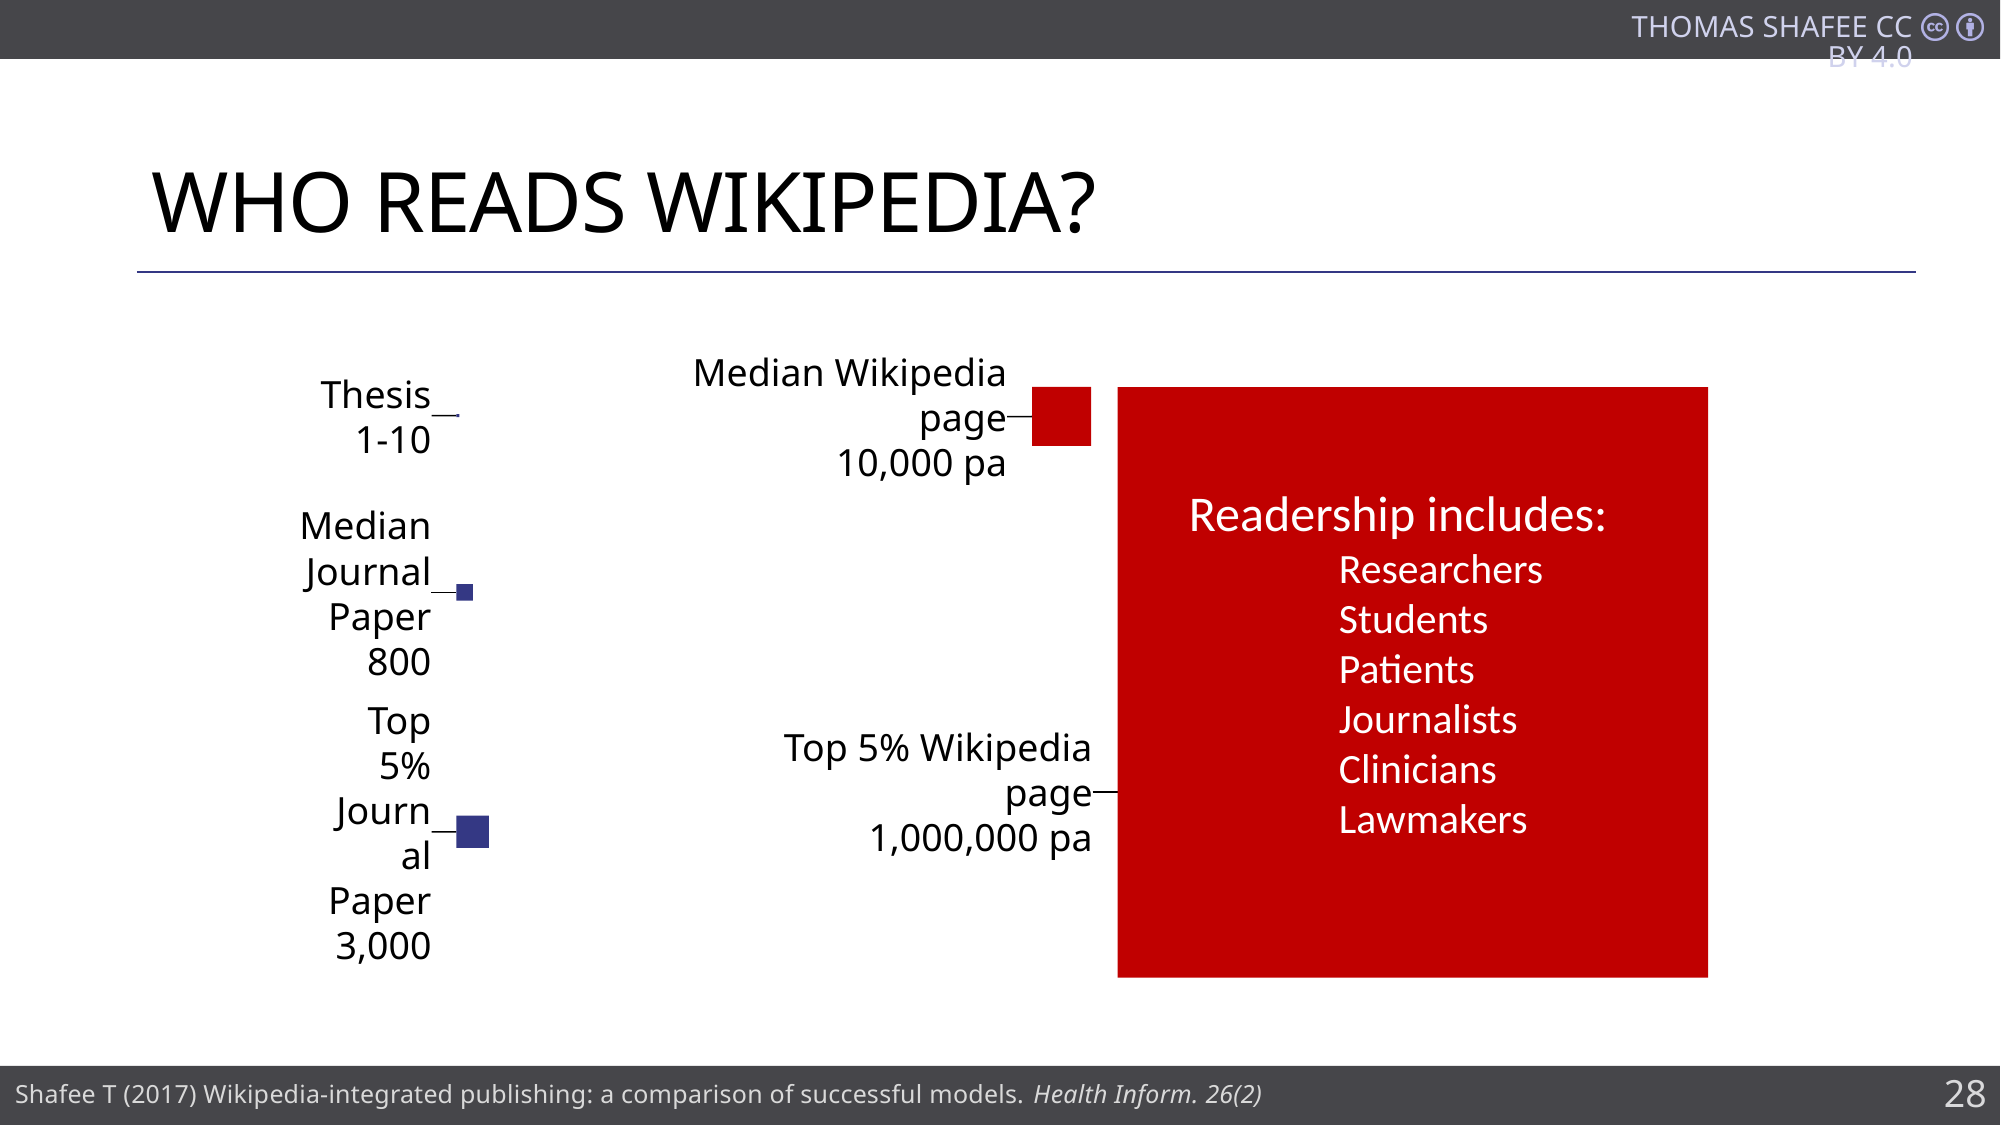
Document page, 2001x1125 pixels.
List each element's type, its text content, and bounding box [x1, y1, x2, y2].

list Shafee T (2017) Wikipedia-integrated publishing: a comparison of successful models. Health Inform. 26(2) [0, 1065, 1885, 1125]
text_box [698, 386, 1709, 978]
text_box [455, 814, 490, 849]
text_box Top 5% Journal Paper 3,000 [317, 696, 432, 967]
text_box Thesis 1-10 [317, 370, 432, 461]
title Who reads Wikipedia? [136, 132, 1838, 259]
text_box [455, 583, 474, 602]
slide_number 28 [1907, 1065, 1995, 1125]
text_box Median Journal Paper 800 [299, 502, 432, 683]
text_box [641, 370, 1092, 463]
